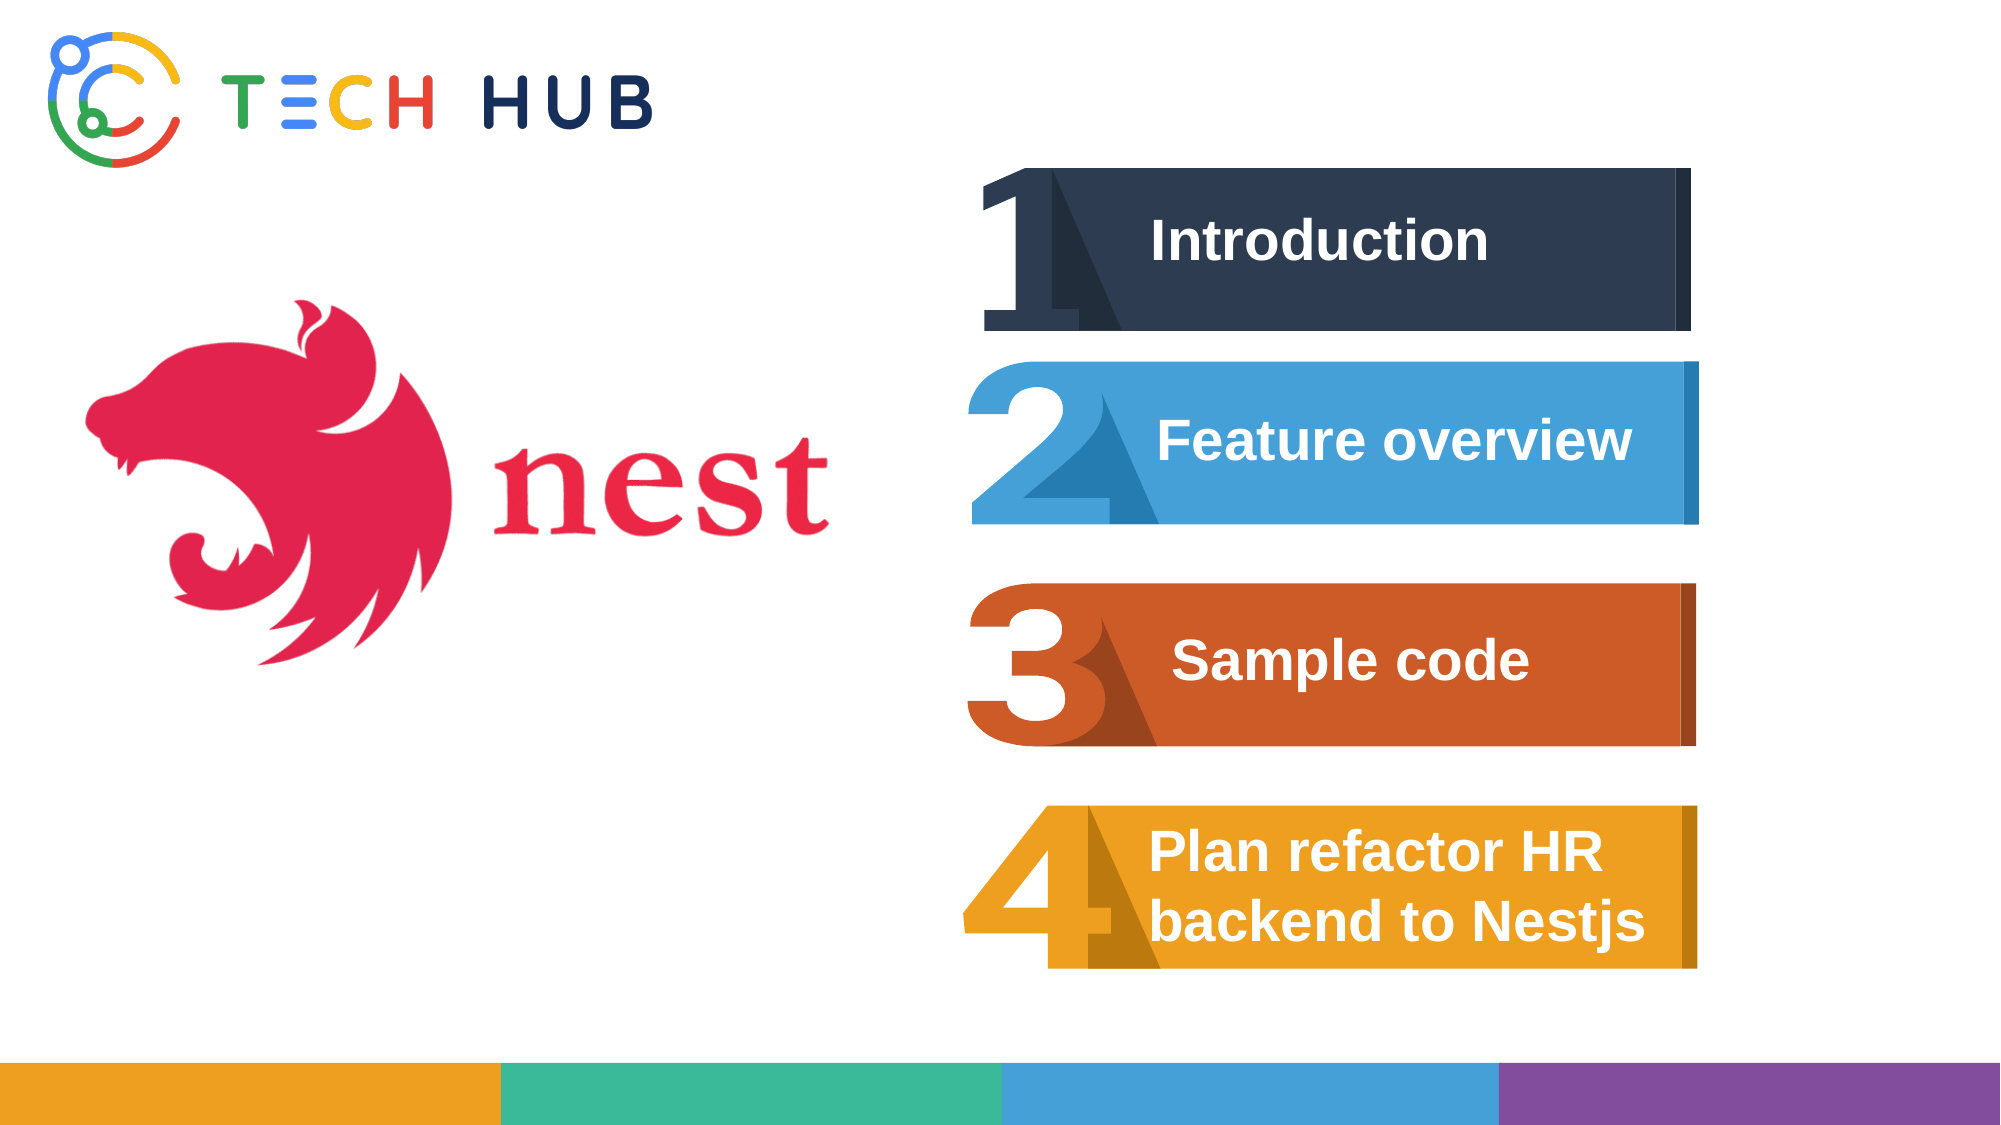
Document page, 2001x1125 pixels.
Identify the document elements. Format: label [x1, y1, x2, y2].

picture [46, 32, 652, 169]
picture [79, 296, 838, 666]
text_box [967, 583, 1697, 747]
text_box [968, 361, 1699, 525]
text_box [983, 168, 1691, 331]
text_box [963, 805, 1698, 969]
